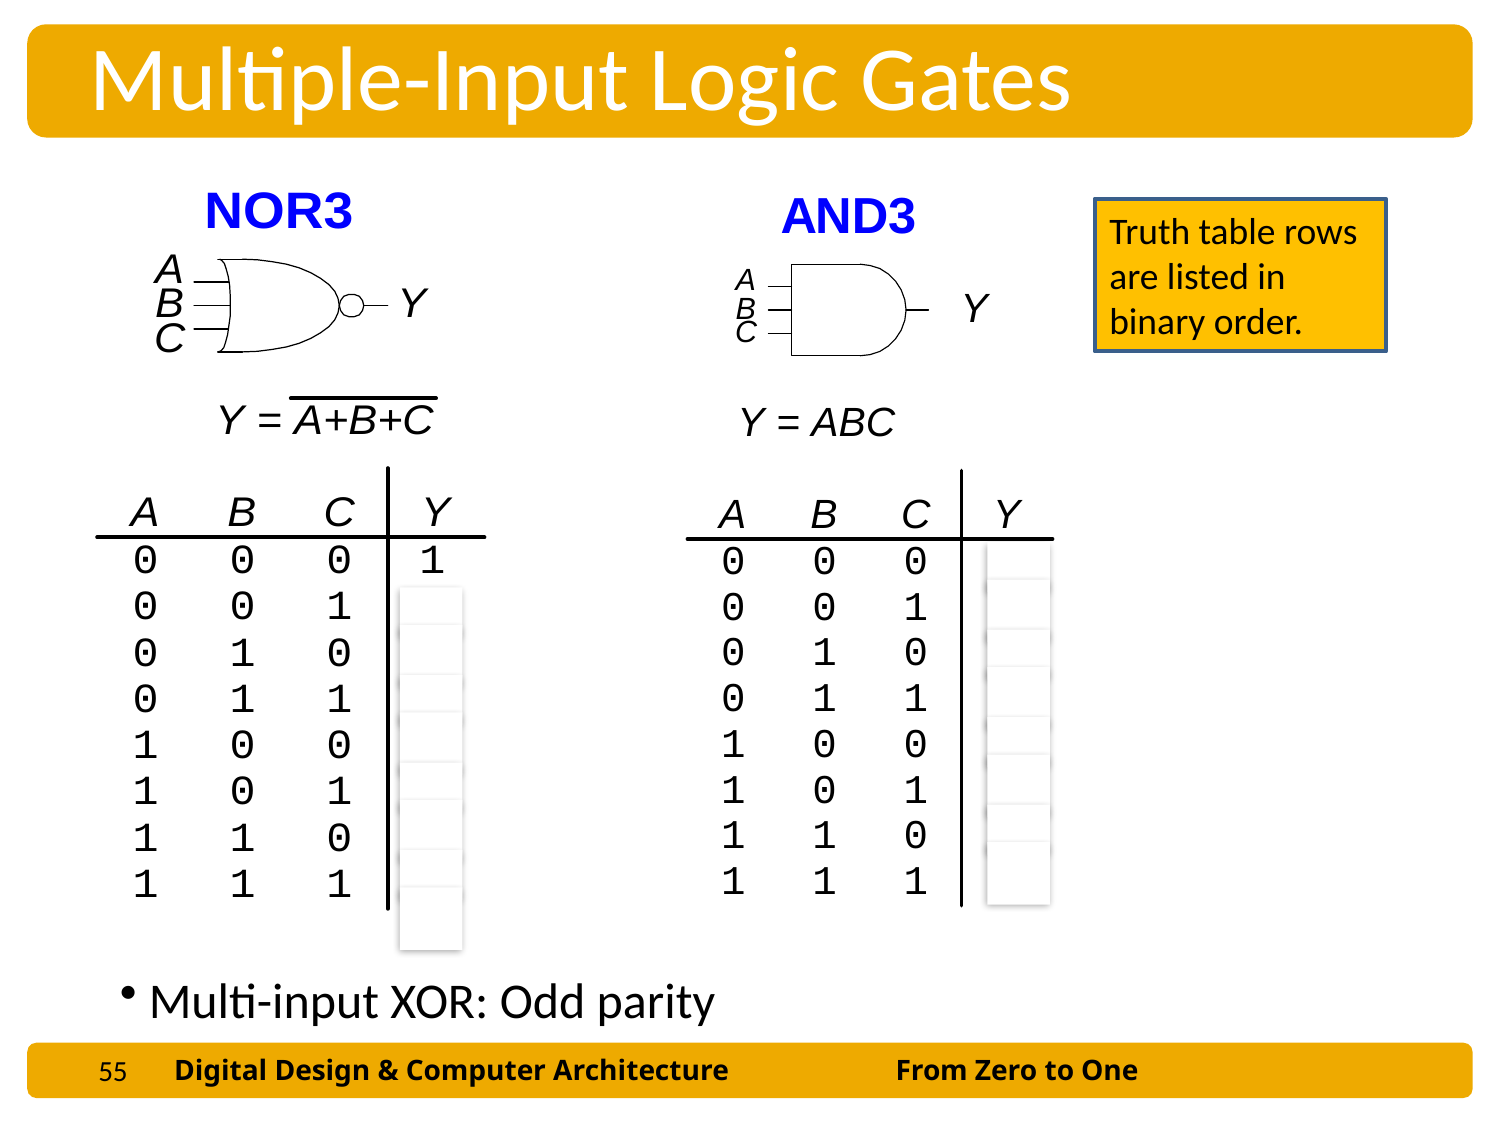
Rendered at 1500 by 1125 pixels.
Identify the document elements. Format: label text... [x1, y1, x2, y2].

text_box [678, 166, 1063, 934]
text_box Truth table rows are listed in binary order. [1094, 199, 1386, 350]
slide_number 55 [0, 1044, 143, 1096]
text_box Multiple-Input Logic Gates [75, 11, 1375, 136]
text_box [87, 174, 1413, 1025]
text_box [1093, 197, 1388, 353]
text_box [399, 947, 463, 951]
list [87, 160, 496, 938]
text_box Multi-input XOR: Odd parity [105, 960, 731, 1036]
